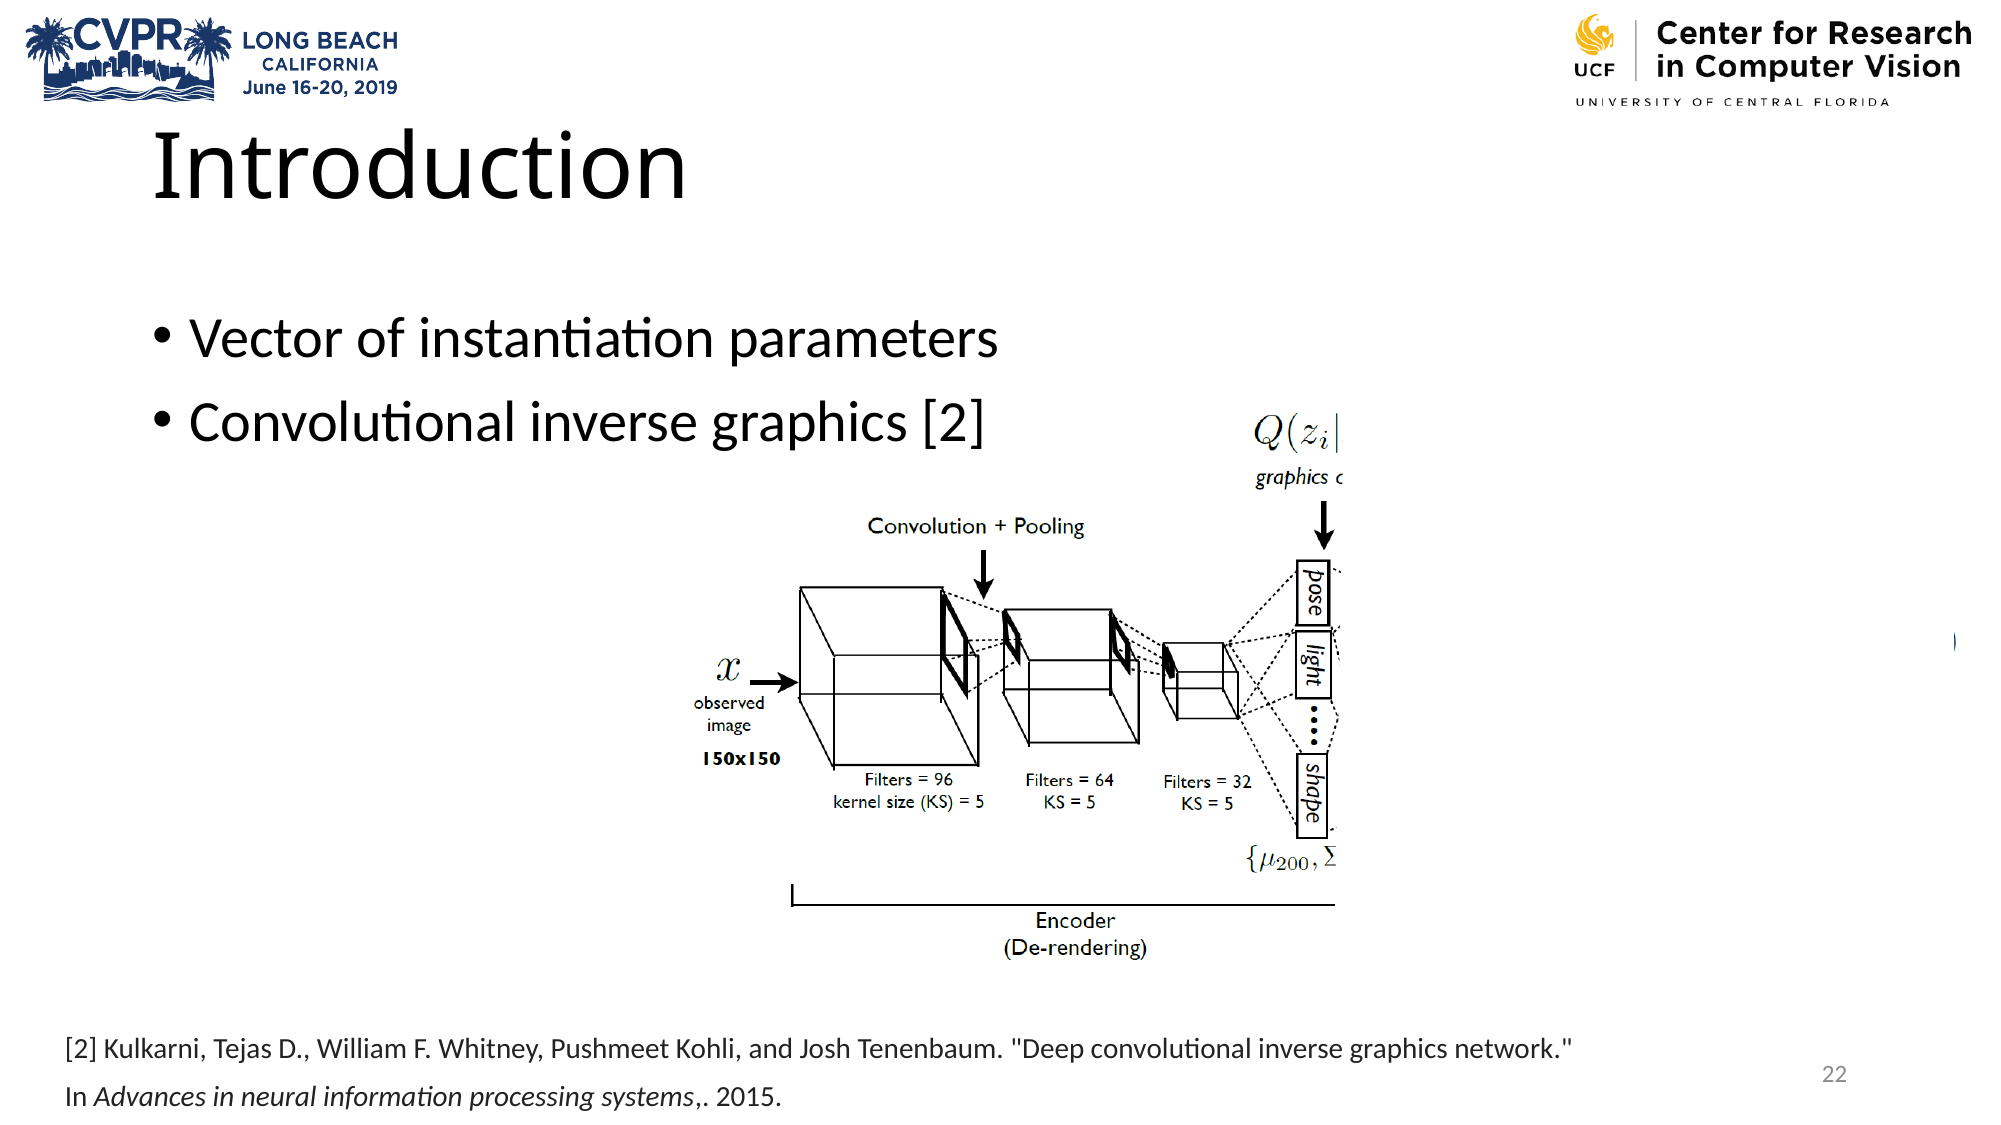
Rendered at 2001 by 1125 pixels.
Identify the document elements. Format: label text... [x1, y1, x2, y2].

text_box [2] Kulkarni, Tejas D., William F. Whitney, Pushmeet Kohli, and Josh Tenenbaum. "Deep convolutional inverse graphics network." In Advances in neural information processing systems,. 2015. [50, 1022, 1757, 1120]
slide_number 22 [1412, 1042, 1863, 1103]
picture [25, 17, 397, 102]
title Introduction [137, 59, 1863, 278]
picture [692, 384, 1964, 971]
list Vector of instantiation parameters Convolutional inverse graphics [2] [137, 299, 1863, 1014]
picture [1575, 14, 1974, 106]
